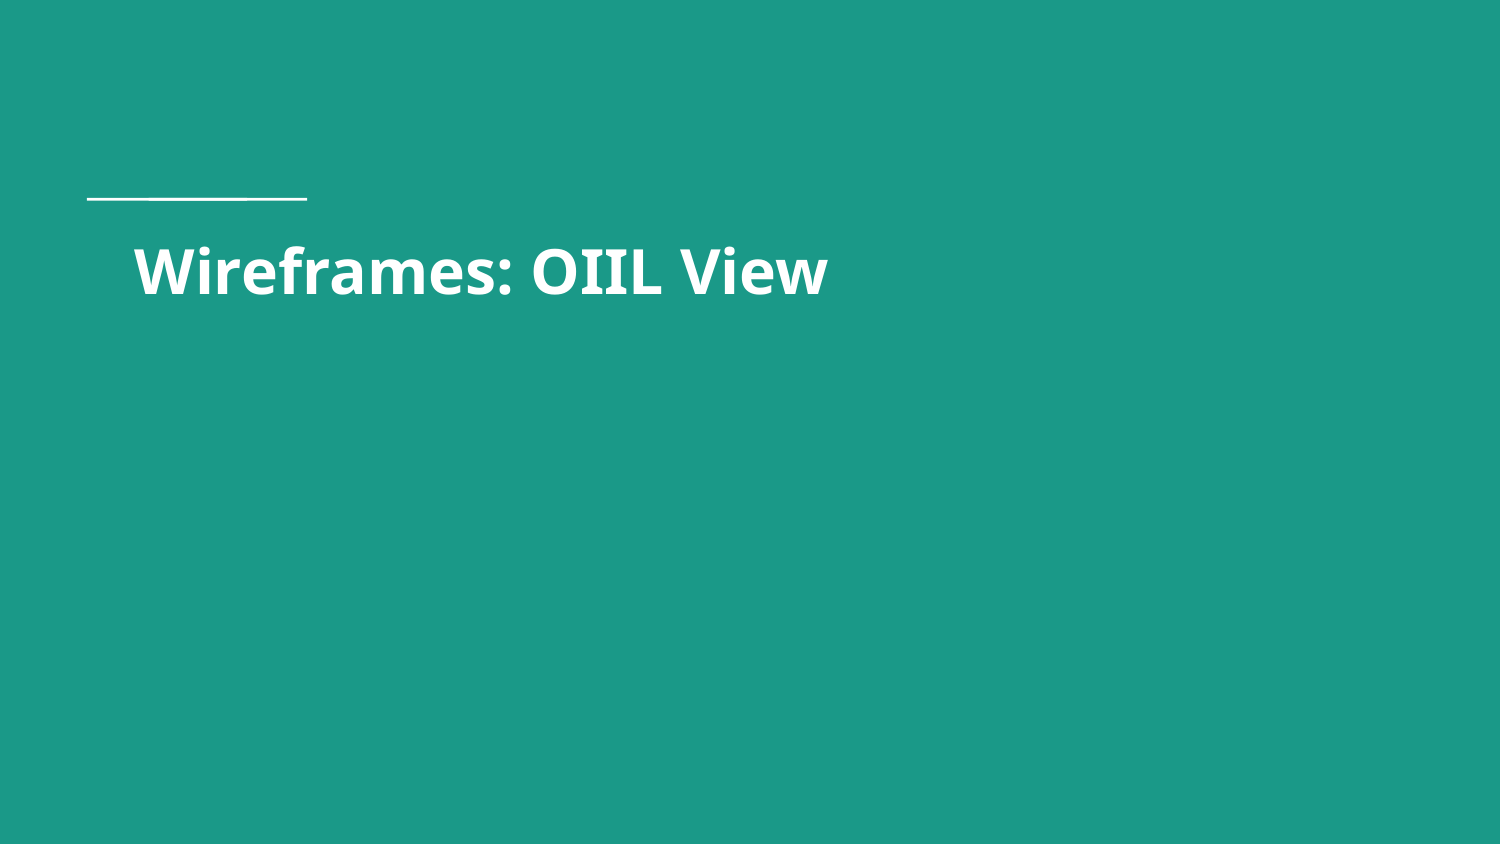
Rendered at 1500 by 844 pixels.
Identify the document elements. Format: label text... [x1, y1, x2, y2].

title Wireframes: OIIL View [119, 216, 1381, 466]
